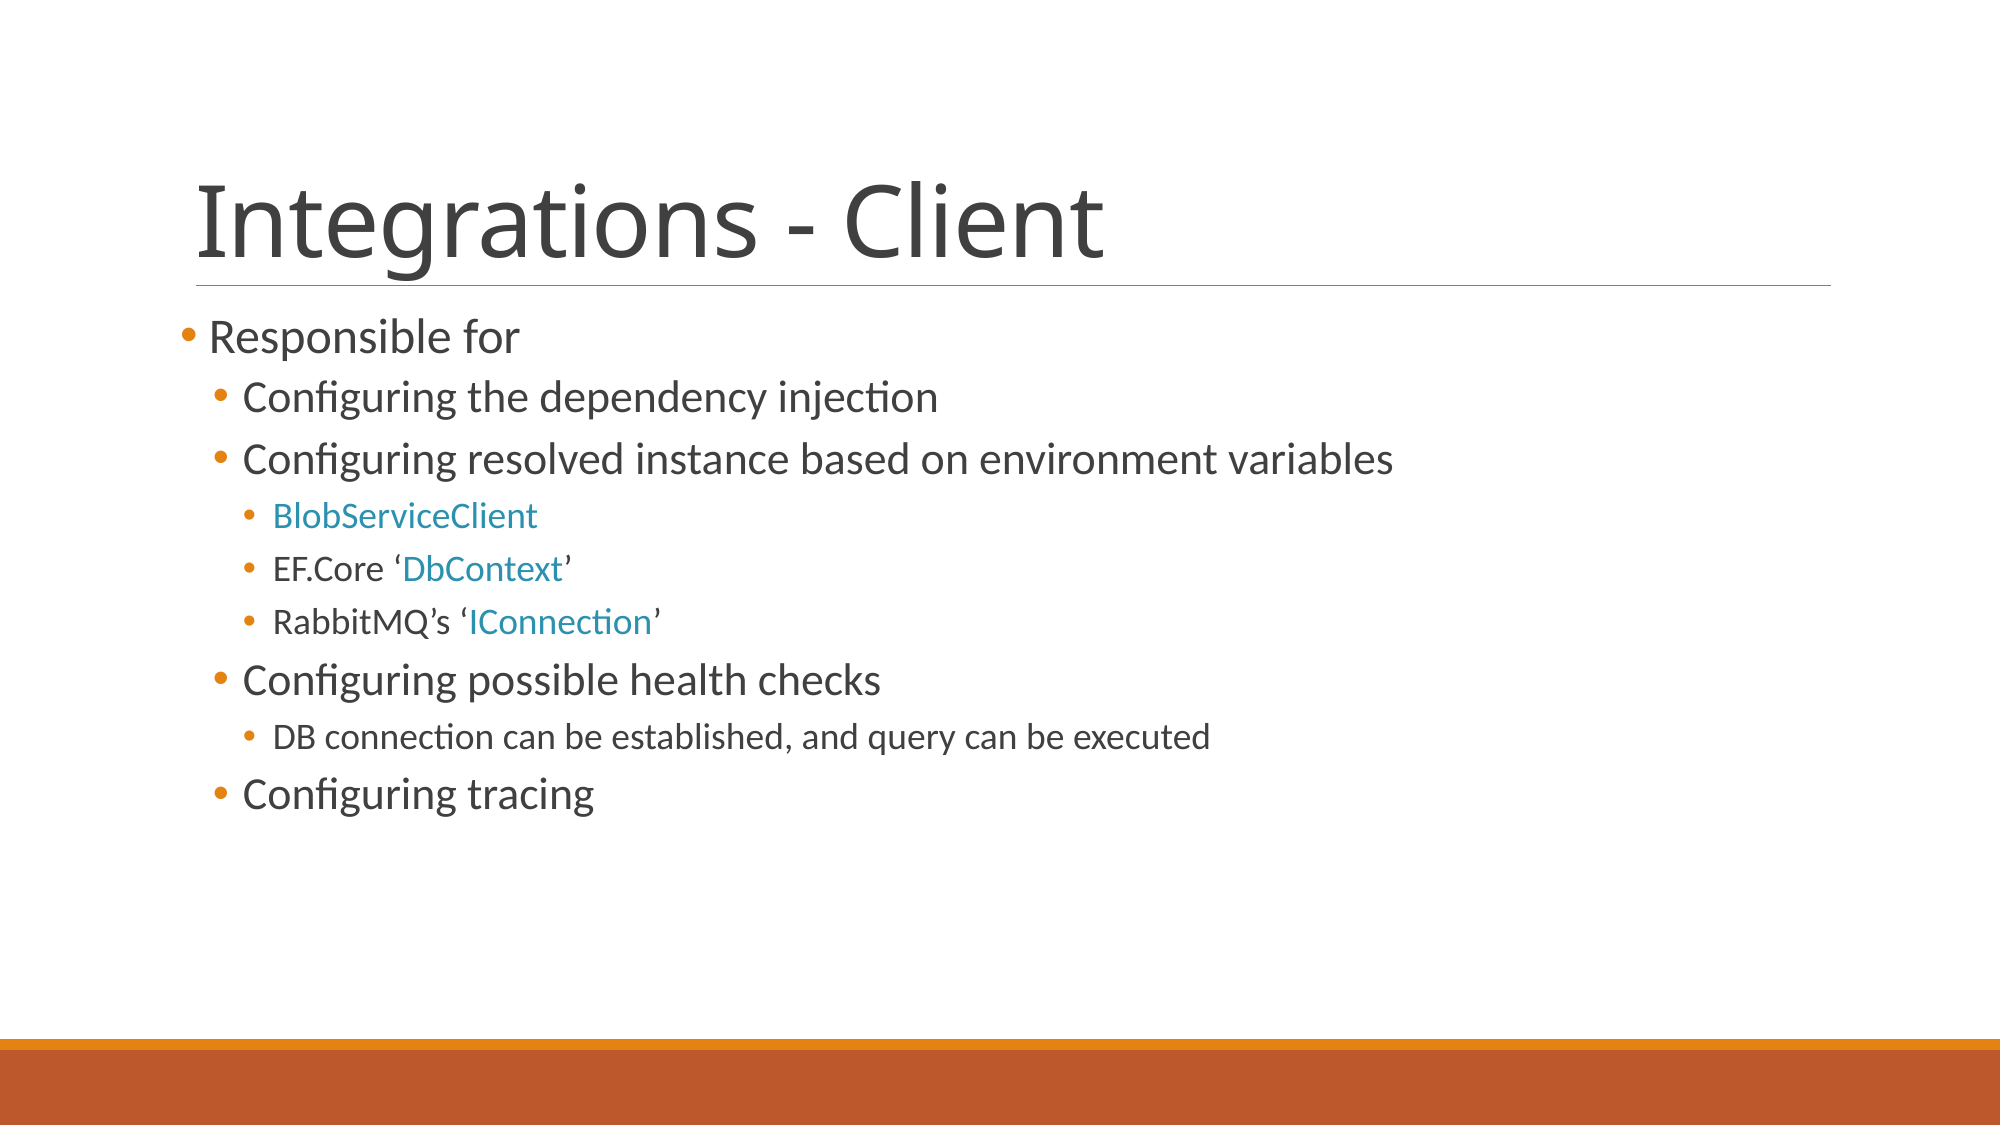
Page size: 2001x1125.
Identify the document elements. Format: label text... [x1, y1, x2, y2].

list Responsible for Configuring the dependency injection Configuring resolved instance based on environment variables BlobServiceClient EF.Core ‘DbContext’ RabbitMQ’s ‘IConnection’ Configuring possible health checks DB connection can be established, and query can be executed Configuring tracing [180, 302, 1830, 963]
title Integrations - Client [180, 47, 1830, 285]
